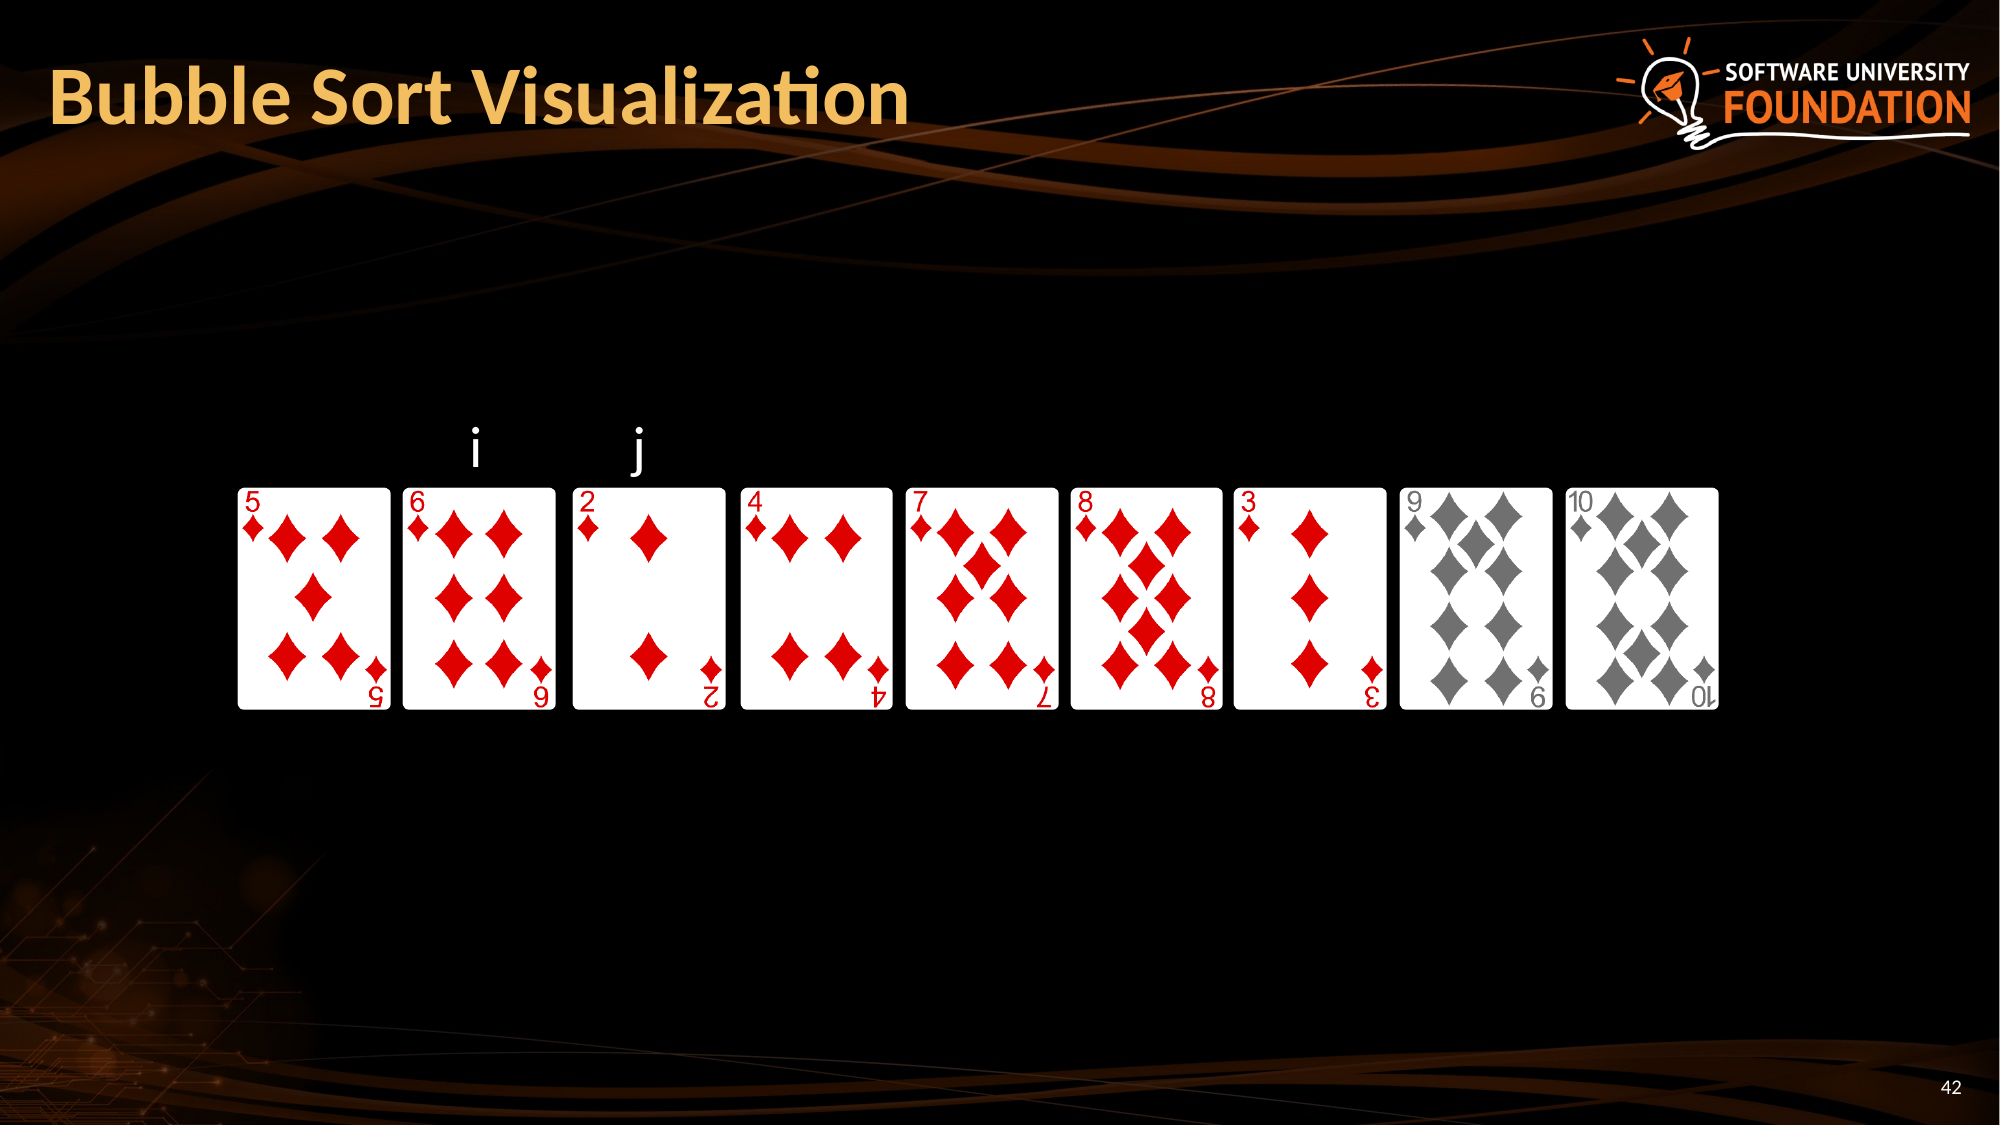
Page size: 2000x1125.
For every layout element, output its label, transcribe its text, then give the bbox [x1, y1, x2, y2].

text_box j [618, 401, 662, 487]
text_box i [454, 401, 498, 487]
title Bubble Sort Visualization [30, 6, 1602, 189]
picture [0, 0, 2000, 1125]
slide_number 42 [1897, 1070, 1968, 1103]
